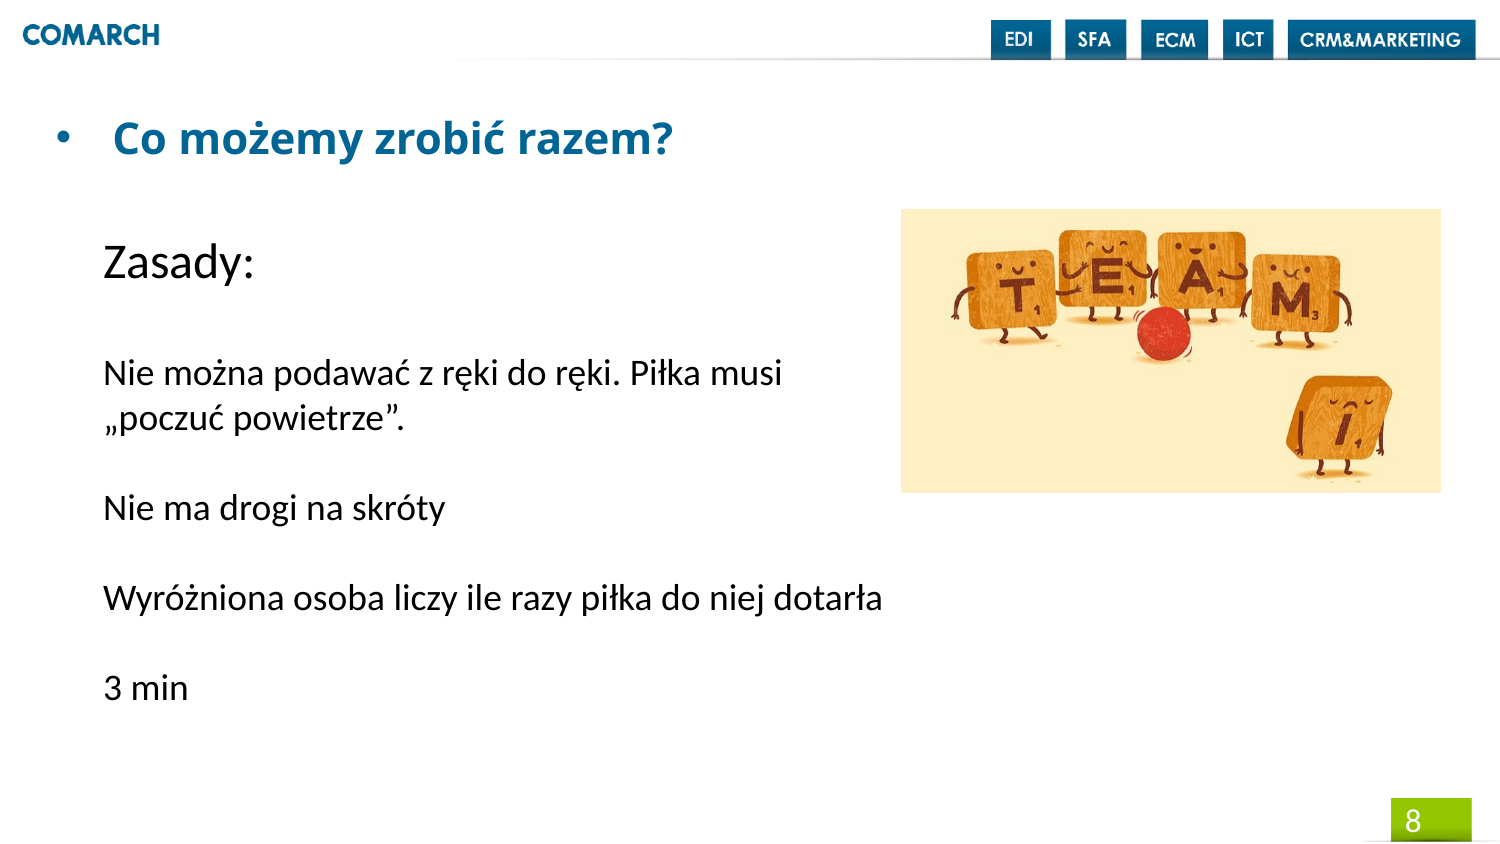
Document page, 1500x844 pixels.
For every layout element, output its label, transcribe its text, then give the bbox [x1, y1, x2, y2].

list Co możemy zrobić razem? [41, 102, 1447, 166]
picture [901, 208, 1441, 493]
picture [1364, 787, 1500, 844]
text_box Zasady: Nie można podawać z ręki do ręki. Piłka musi „poczuć powietrze”. Nie ma drogi na skróty Wyróżniona osoba liczy ile razy piłka do niej dotarła 3 min [88, 220, 904, 716]
picture [0, 0, 1500, 84]
